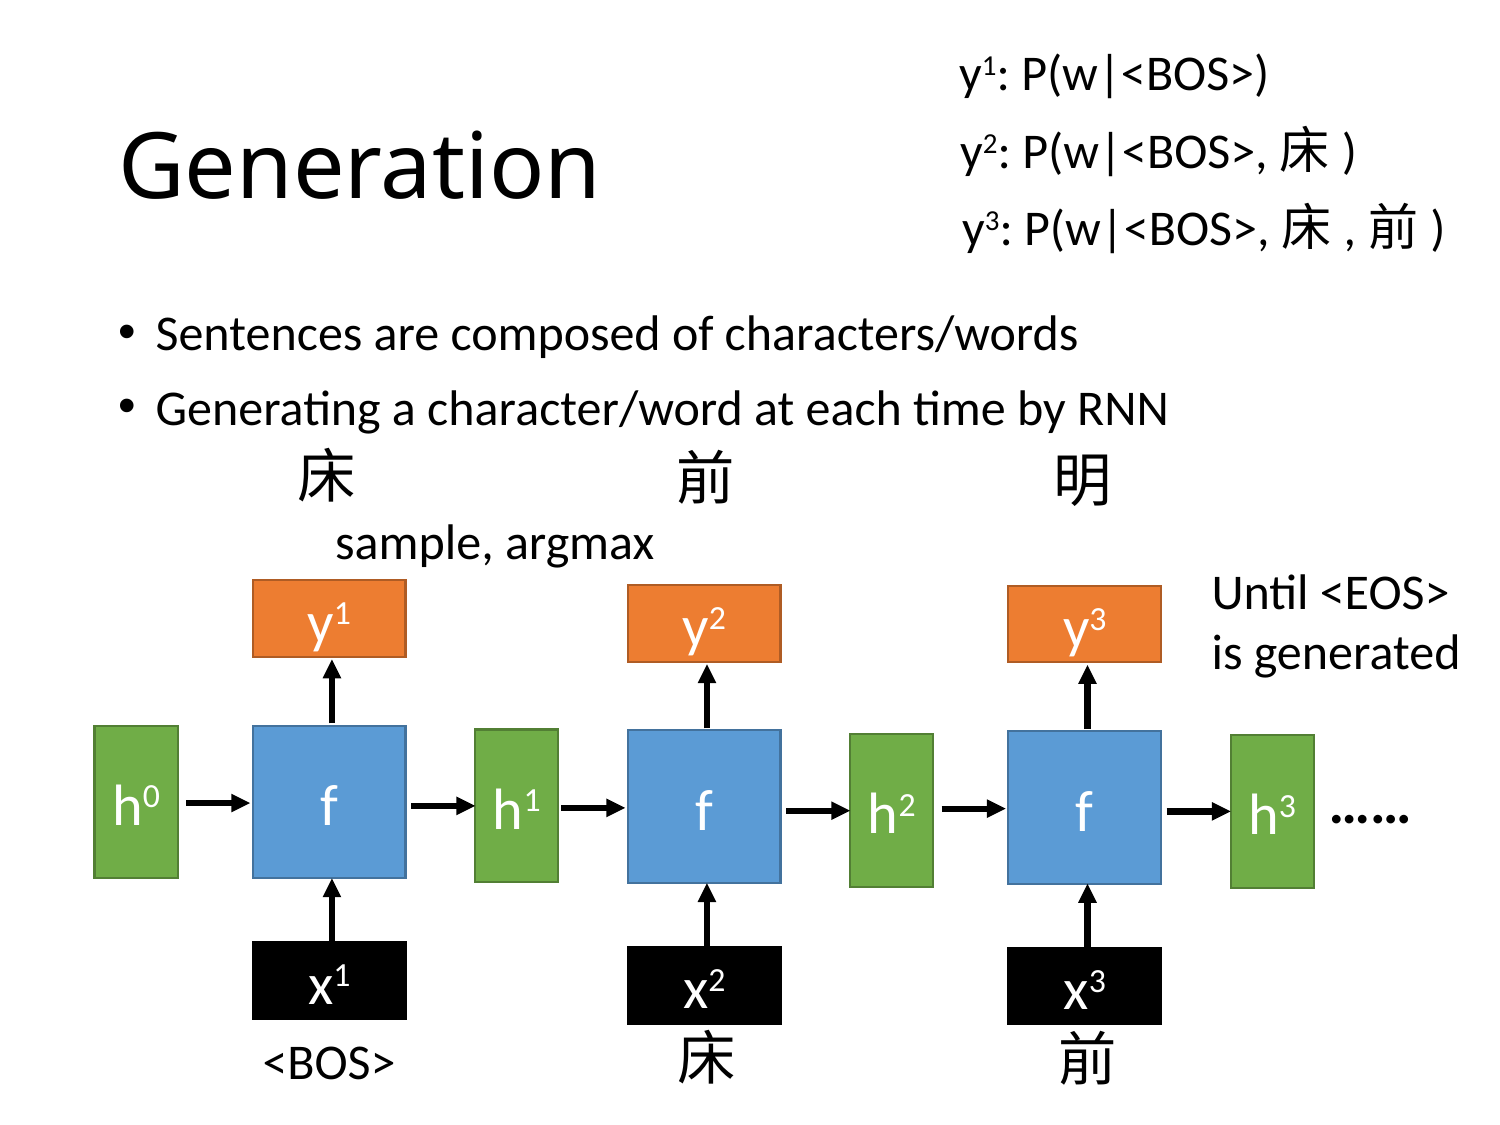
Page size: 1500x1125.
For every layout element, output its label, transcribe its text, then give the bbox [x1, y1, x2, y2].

text_box x3 [1007, 947, 1162, 1025]
text_box 前 [642, 433, 769, 519]
text_box x1 [252, 941, 407, 1020]
text_box h3 [1230, 734, 1315, 889]
text_box 床 [643, 1014, 770, 1099]
text_box y3 [1007, 585, 1162, 663]
text_box 前 [1024, 1014, 1151, 1100]
text_box 床 [263, 432, 390, 517]
text_box <BOS> [228, 1021, 430, 1097]
text_box sample, argmax [320, 502, 678, 577]
text_box y2 [627, 584, 782, 663]
text_box 明 [1019, 436, 1146, 521]
text_box y1: P(w|<BOS>) [944, 32, 1405, 108]
text_box f [627, 729, 782, 884]
text_box h0 [93, 725, 179, 879]
text_box y2: P(w|<BOS>,床) [945, 111, 1406, 187]
text_box h1 [474, 728, 559, 883]
text_box f [1007, 730, 1162, 885]
text_box f [252, 725, 407, 879]
text_box y3: P(w|<BOS>,床,前) [947, 187, 1500, 263]
title Generation [103, 59, 1397, 278]
list Sentences are composed of characters/words Generating a character/word at each time by RNN [103, 299, 1397, 1014]
text_box …… [1313, 757, 1467, 843]
text_box y1 [252, 579, 407, 658]
text_box Until <EOS> is generated [1196, 552, 1500, 688]
text_box h2 [849, 733, 934, 888]
text_box x2 [627, 946, 782, 1025]
